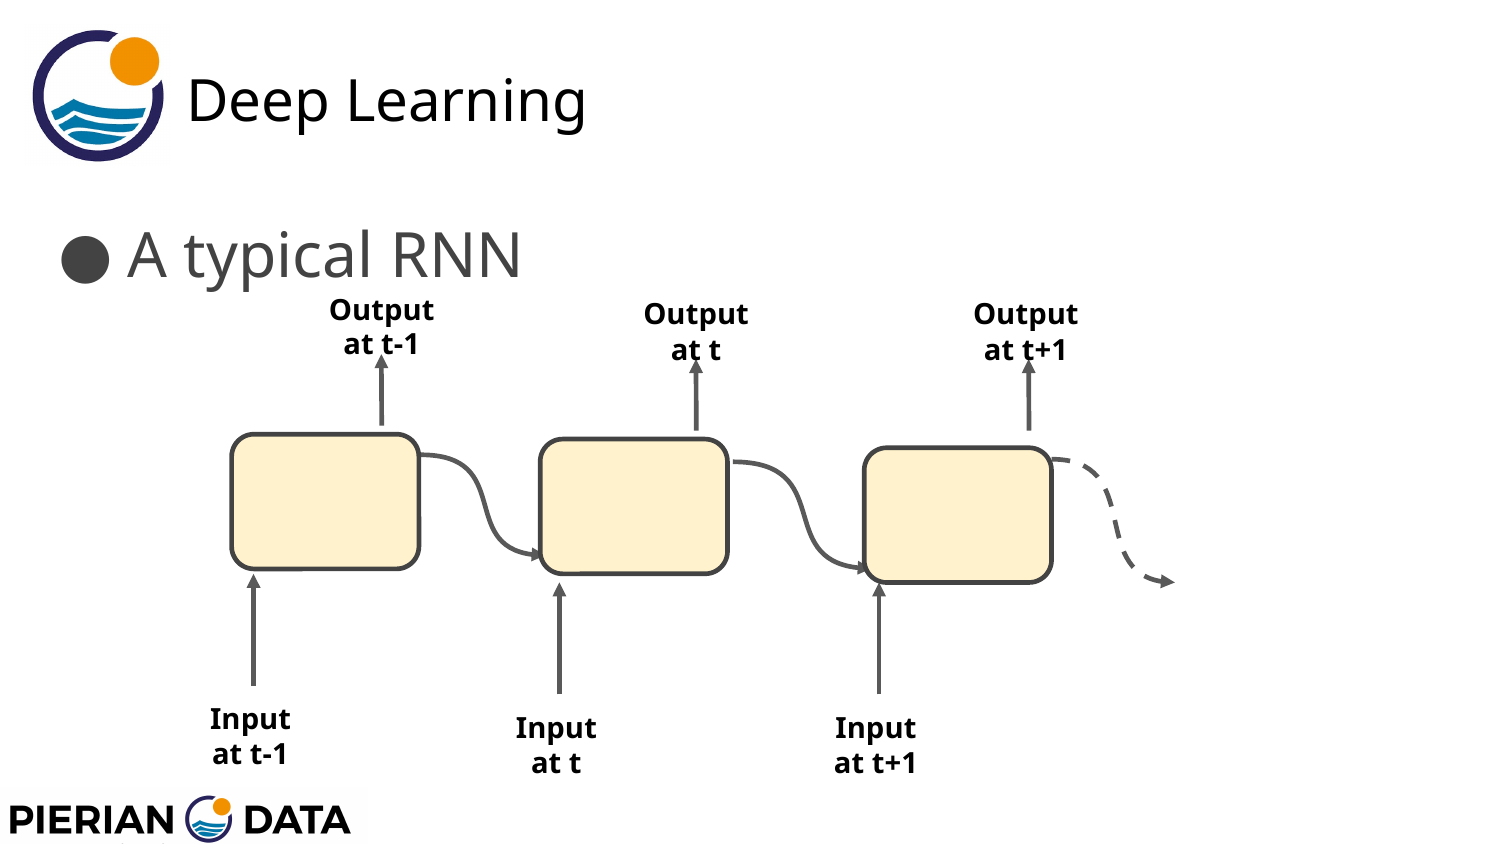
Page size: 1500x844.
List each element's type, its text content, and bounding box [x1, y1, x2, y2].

text_box Output at t [623, 280, 770, 337]
text_box Output at t+1 [953, 280, 1100, 337]
text_box Input at t+1 [803, 694, 950, 750]
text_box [732, 461, 872, 569]
text_box [866, 447, 1049, 583]
text_box Input at t-1 [177, 685, 324, 741]
list A typical RNN [37, 189, 1500, 750]
text_box Input at t [483, 694, 630, 750]
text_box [1051, 459, 1176, 583]
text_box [420, 454, 546, 556]
picture [0, 787, 368, 844]
text_box Output at t-1 [308, 275, 455, 332]
text_box [231, 434, 419, 569]
title Deep Learning [176, 48, 1449, 143]
picture [24, 24, 172, 167]
text_box [541, 439, 728, 574]
